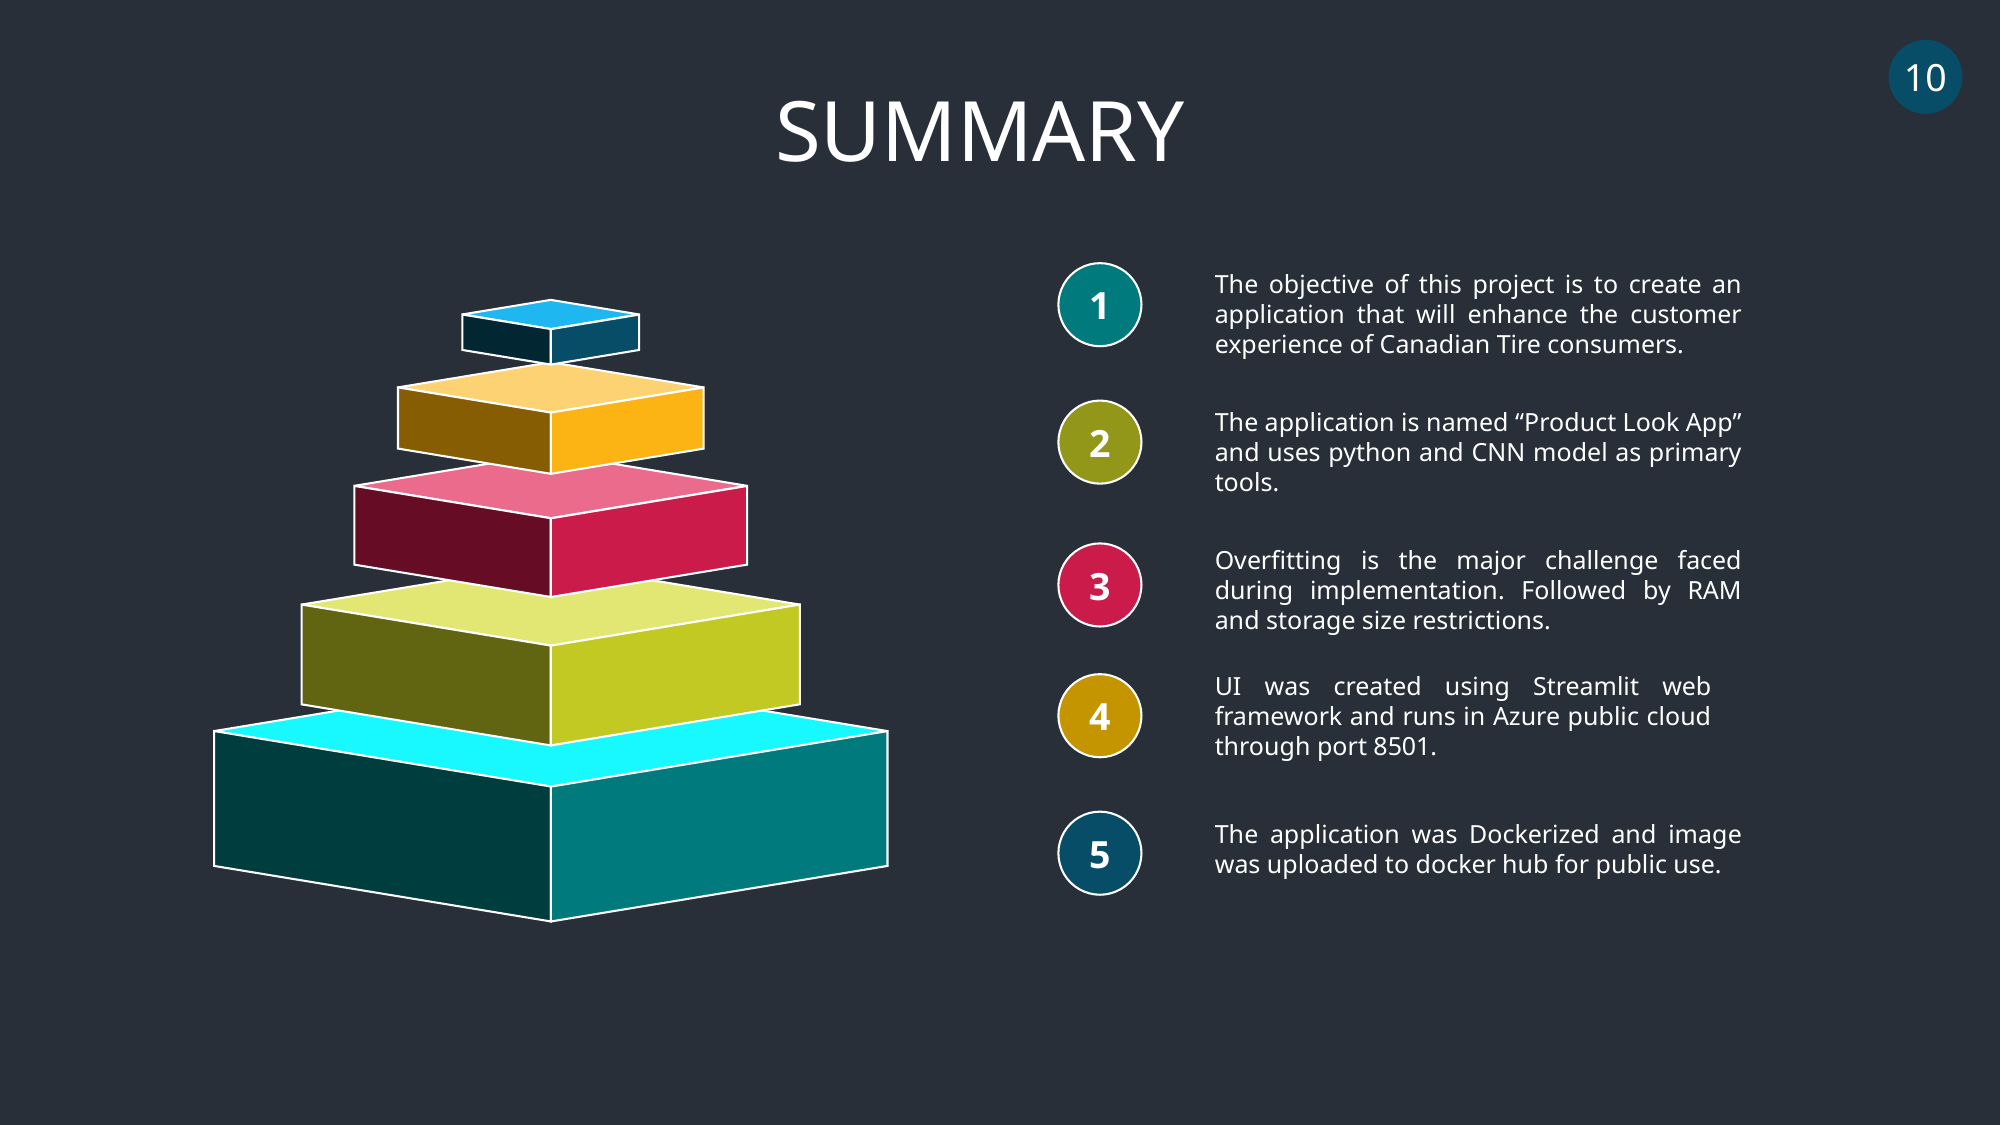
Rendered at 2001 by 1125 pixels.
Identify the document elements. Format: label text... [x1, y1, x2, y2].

text_box 4 [1057, 673, 1143, 759]
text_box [397, 362, 704, 474]
text_box 5 [1057, 810, 1143, 896]
text_box SUMMARY [406, 70, 1554, 186]
text_box The objective of this project is to create an application that will enhance the customer experience of Canadian Tire consumers. [1199, 261, 1758, 367]
text_box Overfitting is the major challenge faced during implementation. Followed by RAM and storage size restrictions. [1199, 537, 1758, 642]
text_box UI was created using Streamlit web framework and runs in Azure public cloud through port 8501. [1199, 662, 1727, 768]
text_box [214, 675, 888, 922]
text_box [301, 563, 800, 746]
text_box The application was Dockerized and image was uploaded to docker hub for public use. [1199, 811, 1758, 887]
text_box 3 [1057, 542, 1143, 628]
text_box 1 [1057, 262, 1143, 348]
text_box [354, 453, 748, 597]
text_box 2 [1057, 399, 1143, 485]
text_box The application is named “Product Look App” and uses python and CNN model as primary tools. [1199, 399, 1758, 504]
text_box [462, 299, 640, 365]
text_box 10 [1887, 38, 1964, 115]
